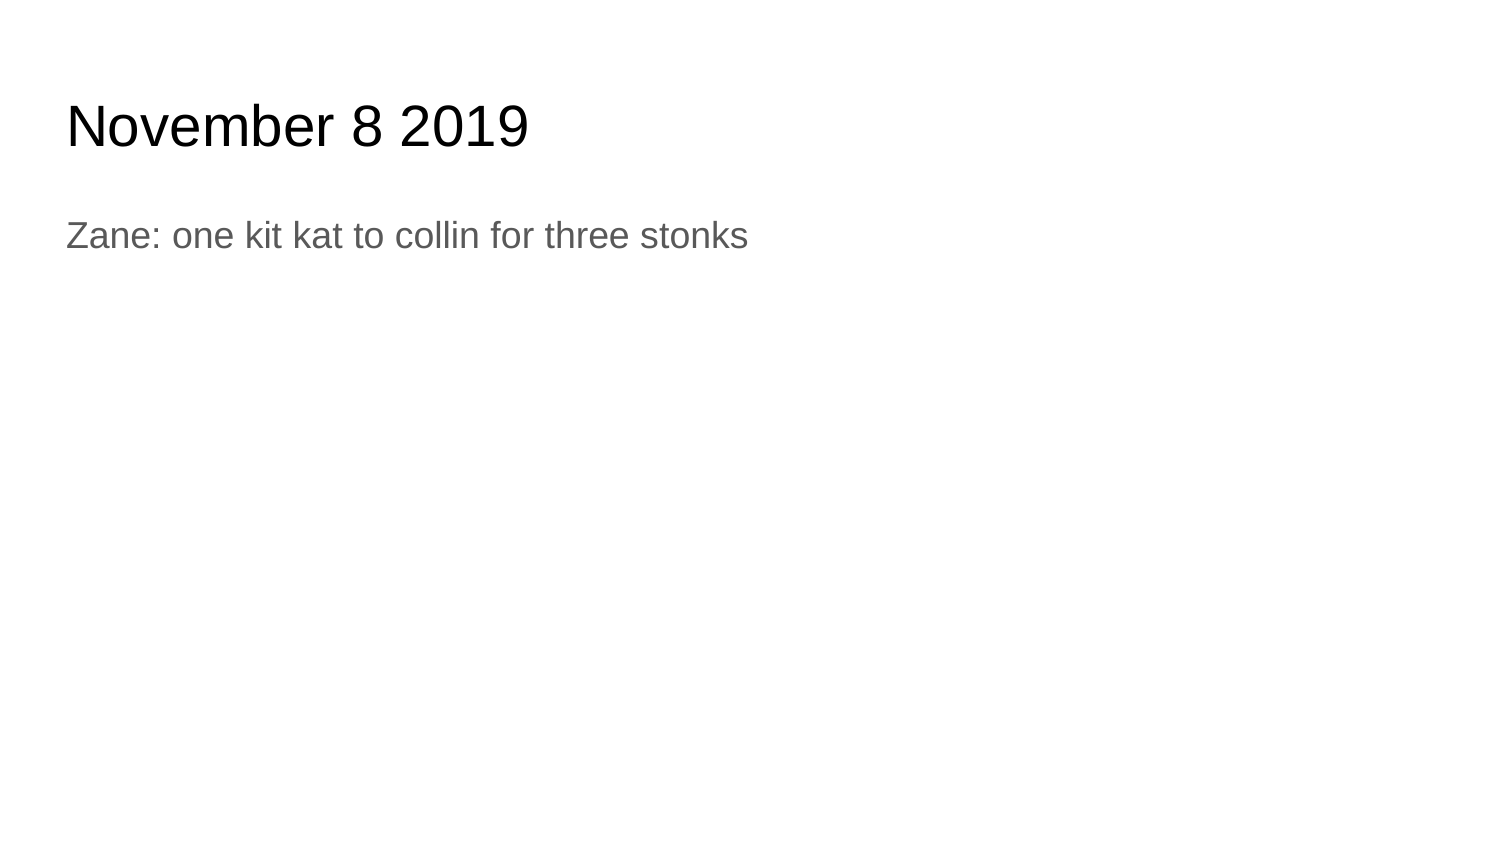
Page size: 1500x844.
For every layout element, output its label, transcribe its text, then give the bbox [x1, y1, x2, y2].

list Zane: one kit kat to collin for three stonks [51, 189, 1449, 750]
title November 8 2019 [51, 72, 1449, 167]
